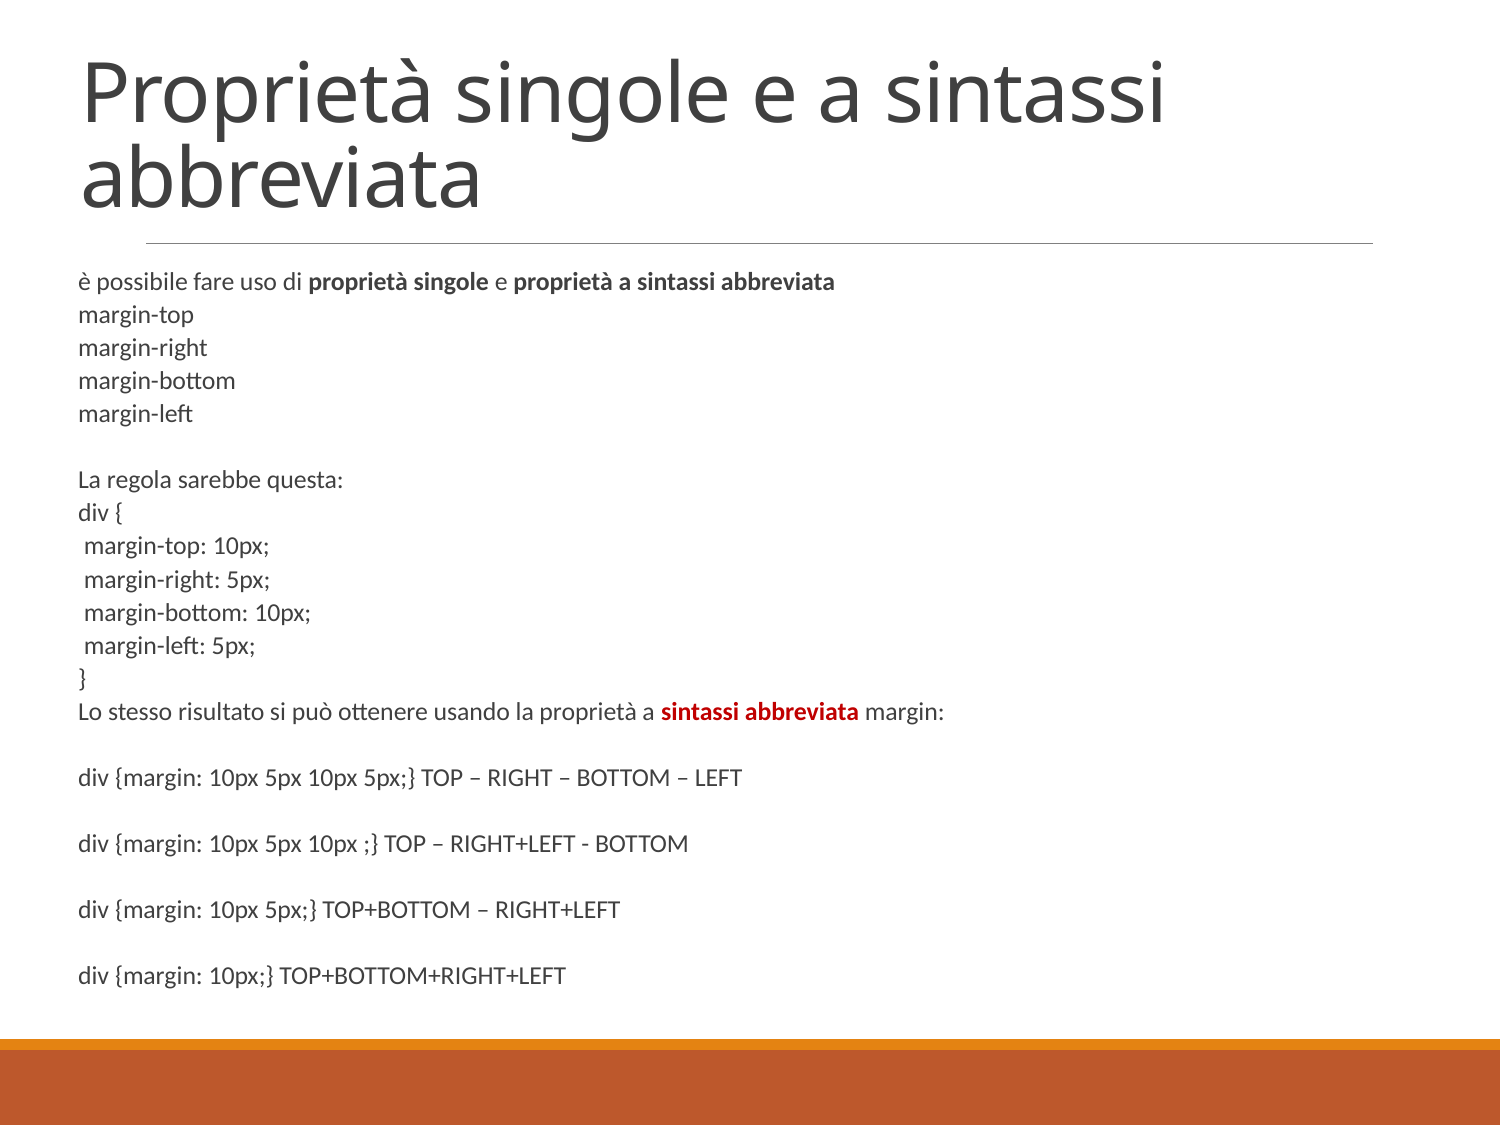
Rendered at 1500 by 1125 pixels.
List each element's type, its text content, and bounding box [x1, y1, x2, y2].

title Proprietà singole e a sintassi abbreviata [64, 47, 1424, 244]
list è possibile fare uso di proprietà singole e proprietà a sintassi abbreviata margin-top margin-right margin-bottom margin-left La regola sarebbe questa: div { margin-top: 10px; margin-right: 5px; margin-bottom: 10px; margin-left: 5px; } Lo stesso risultato si può ottenere usando la proprietà a sintassi abbreviata margin: div {margin: 10px 5px 10px 5px;} TOP – RIGHT – BOTTOM – LEFT div {margin: 10px 5px 10px ;} TOP – RIGHT+LEFT - BOTTOM div {margin: 10px 5px;} TOP+BOTTOM – RIGHT+LEFT div {margin: 10px;} TOP+BOTTOM+RIGHT+LEFT [64, 260, 1424, 1000]
